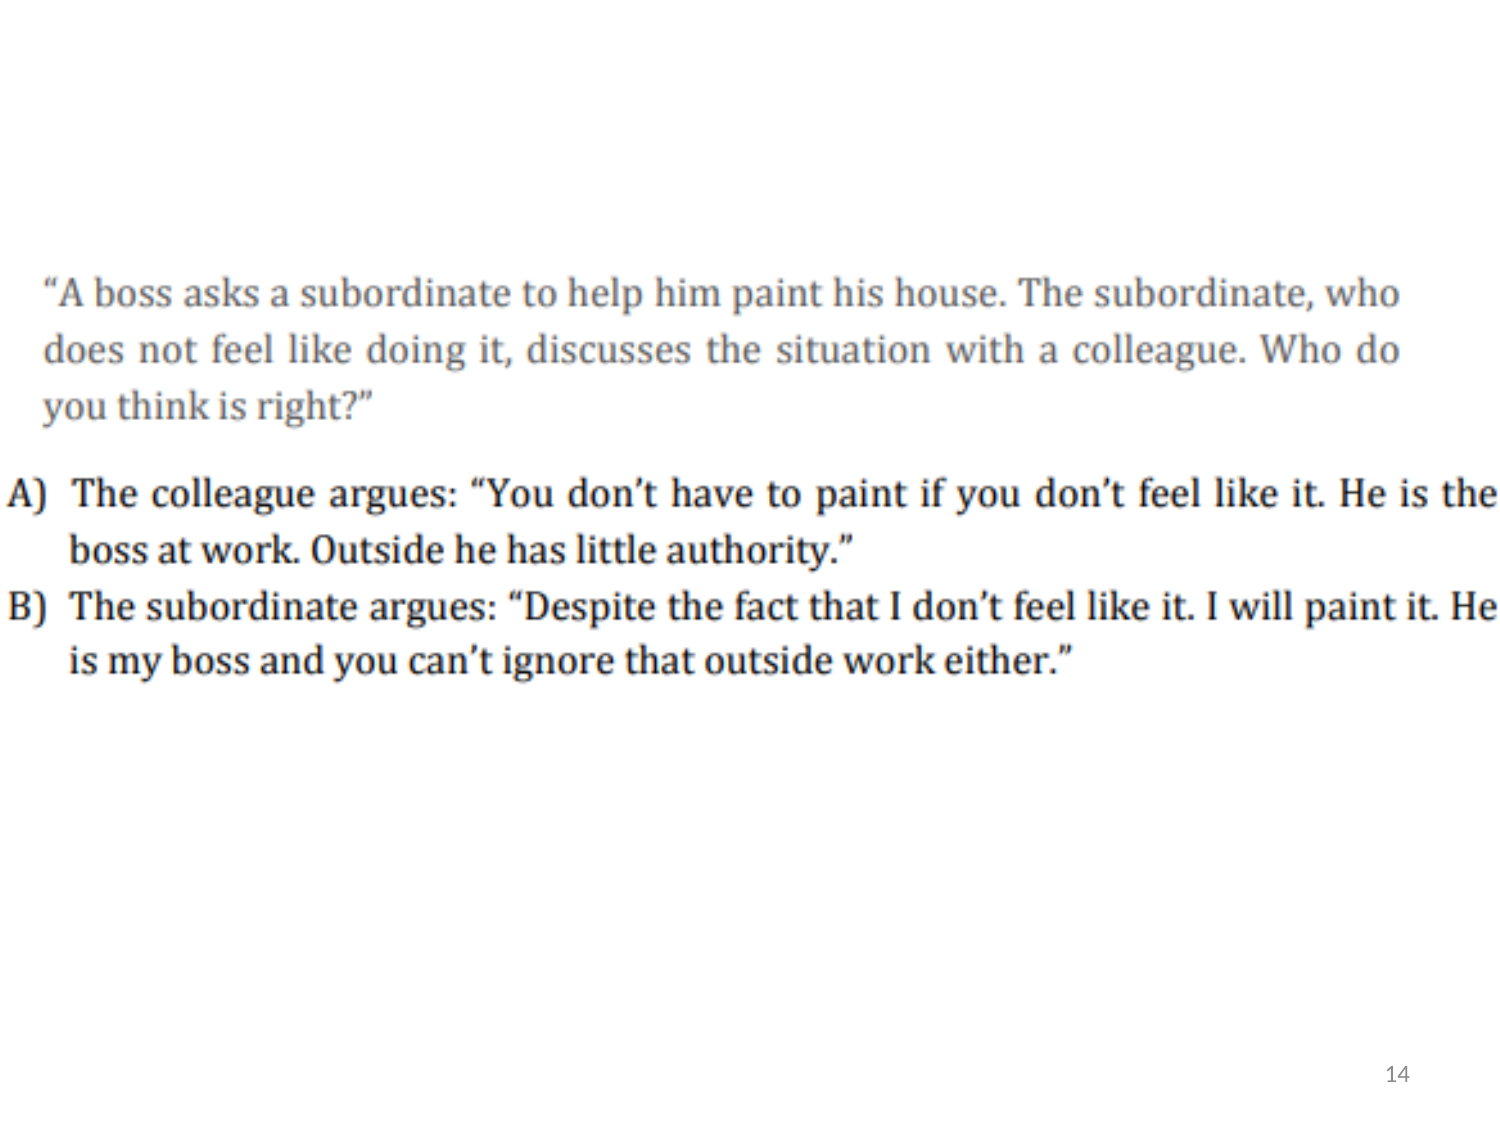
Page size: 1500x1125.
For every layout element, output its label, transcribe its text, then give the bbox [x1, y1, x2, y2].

slide_number 14 [1074, 1042, 1425, 1103]
picture [0, 253, 1500, 705]
